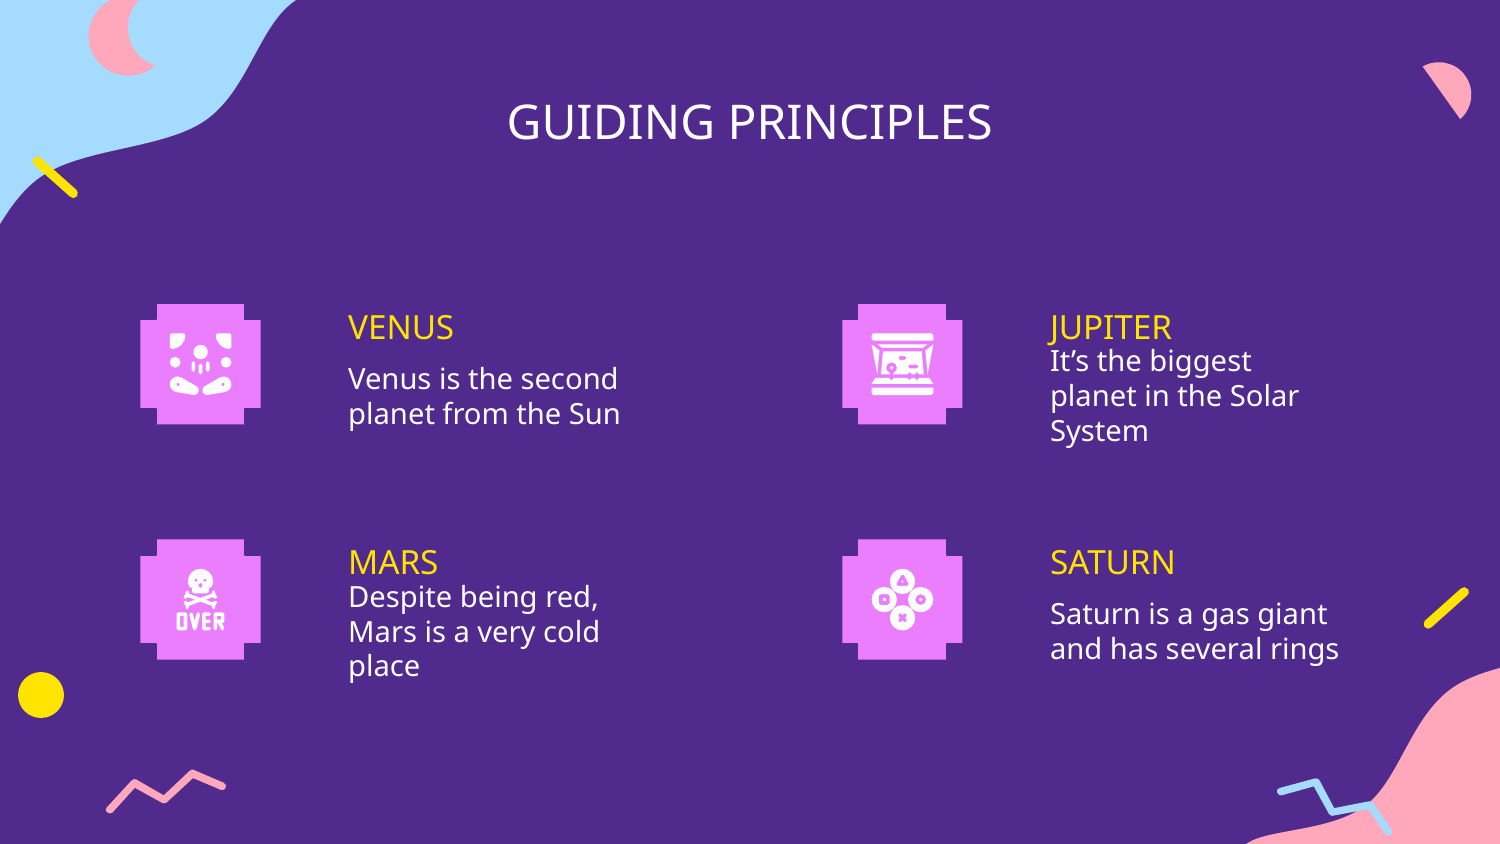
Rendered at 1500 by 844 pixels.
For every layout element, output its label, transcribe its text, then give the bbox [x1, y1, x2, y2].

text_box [842, 539, 963, 660]
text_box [140, 303, 261, 425]
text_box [871, 333, 934, 396]
title GUIDING PRINCIPLES [118, 72, 1382, 167]
subtitle Venus is the second planet from the Sun [333, 361, 658, 429]
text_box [871, 568, 934, 631]
subtitle Despite being red, Mars is a very cold place [333, 597, 658, 664]
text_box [842, 303, 963, 425]
subtitle Saturn is a gas giant and has several rings [1035, 596, 1360, 664]
title JUPITER [1035, 290, 1360, 361]
title VENUS [333, 290, 658, 361]
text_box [140, 539, 261, 660]
title SATURN [1035, 525, 1360, 596]
title MARS [333, 525, 658, 597]
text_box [169, 333, 232, 396]
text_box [176, 568, 225, 631]
subtitle It’s the biggest planet in the Solar System [1035, 361, 1360, 429]
